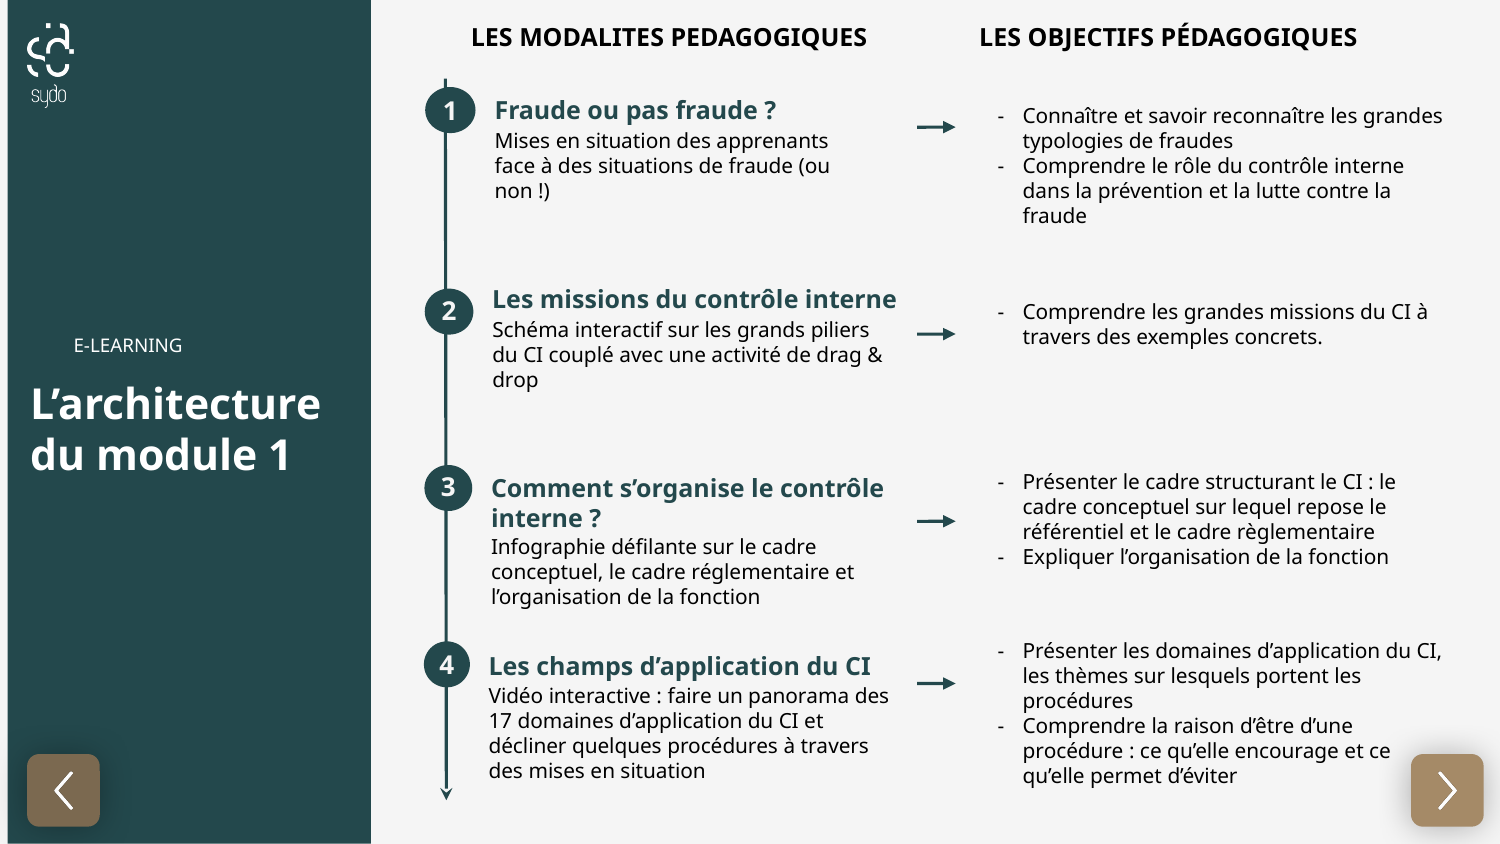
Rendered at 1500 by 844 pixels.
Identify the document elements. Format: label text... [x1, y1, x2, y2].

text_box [407, 268, 926, 408]
text_box Présenter le cadre structurant le CI : le cadre conceptuel sur lequel repose le référentiel et le cadre règlementaire Expliquer l’organisation de la fonction [978, 453, 1471, 584]
text_box Connaître et savoir reconnaître les grandes typologies de fraudes Comprendre le rôle du contrôle interne dans la prévention et la lutte contre la fraude [978, 88, 1471, 243]
picture [1423, 766, 1471, 814]
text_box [407, 456, 974, 626]
text_box [1411, 754, 1484, 827]
text_box Présenter les domaines d’application du CI, les thèmes sur lesquels portent les procédures Comprendre la raison d’être d’une procédure : ce qu’elle encourage et ce qu’elle permet d’éviter [978, 623, 1471, 803]
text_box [407, 633, 906, 800]
text_box Comprendre les grandes missions du CI à travers des exemples concrets. [978, 283, 1471, 364]
text_box [7, 0, 371, 844]
text_box E-LEARNING [58, 322, 321, 368]
text_box LES OBJECTIFS PÉDAGOGIQUES [964, 6, 1433, 66]
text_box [407, 78, 917, 219]
text_box [27, 754, 100, 827]
picture [26, 23, 74, 108]
text_box L’architecture du module 1 [15, 361, 364, 494]
text_box LES MODALITES PEDAGOGIQUES [455, 6, 893, 66]
picture [40, 766, 87, 814]
